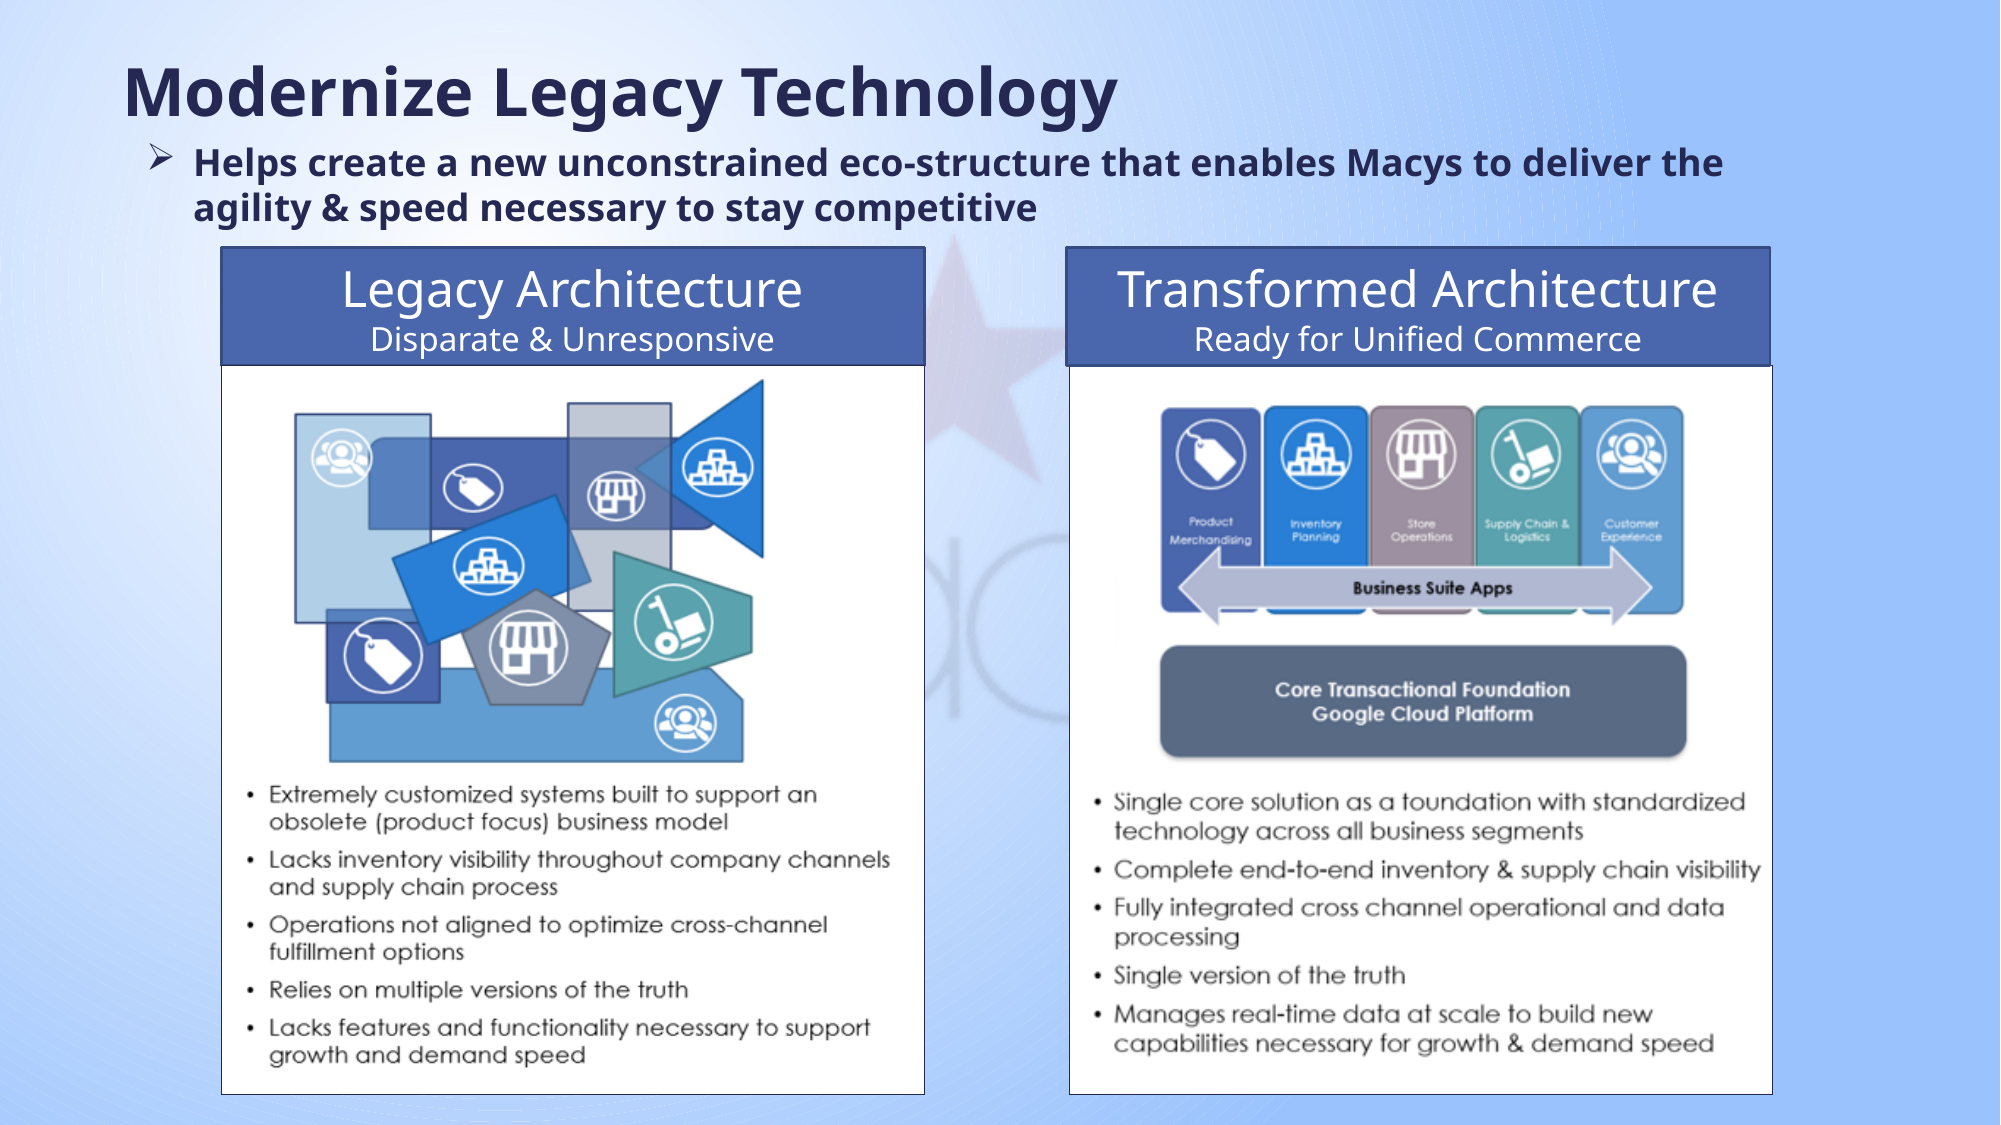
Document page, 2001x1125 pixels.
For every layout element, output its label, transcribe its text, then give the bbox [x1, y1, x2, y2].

picture [220, 59, 1773, 1096]
text_box Helps create a new unconstrained eco-structure that enables Macys to deliver the agility & speed necessary to stay competitive [1446, 131, 1846, 237]
list Legacy Architecture Disparate & Unresponsive [220, 246, 435, 365]
title Modernize Legacy Technology [107, 42, 1975, 201]
text_box Transformed Architecture Ready for Unified Commerce [1446, 246, 1771, 365]
text_box Helps create a new unconstrained eco-structure that enables Macys to deliver the agility & speed necessary to stay competitive [131, 131, 435, 237]
